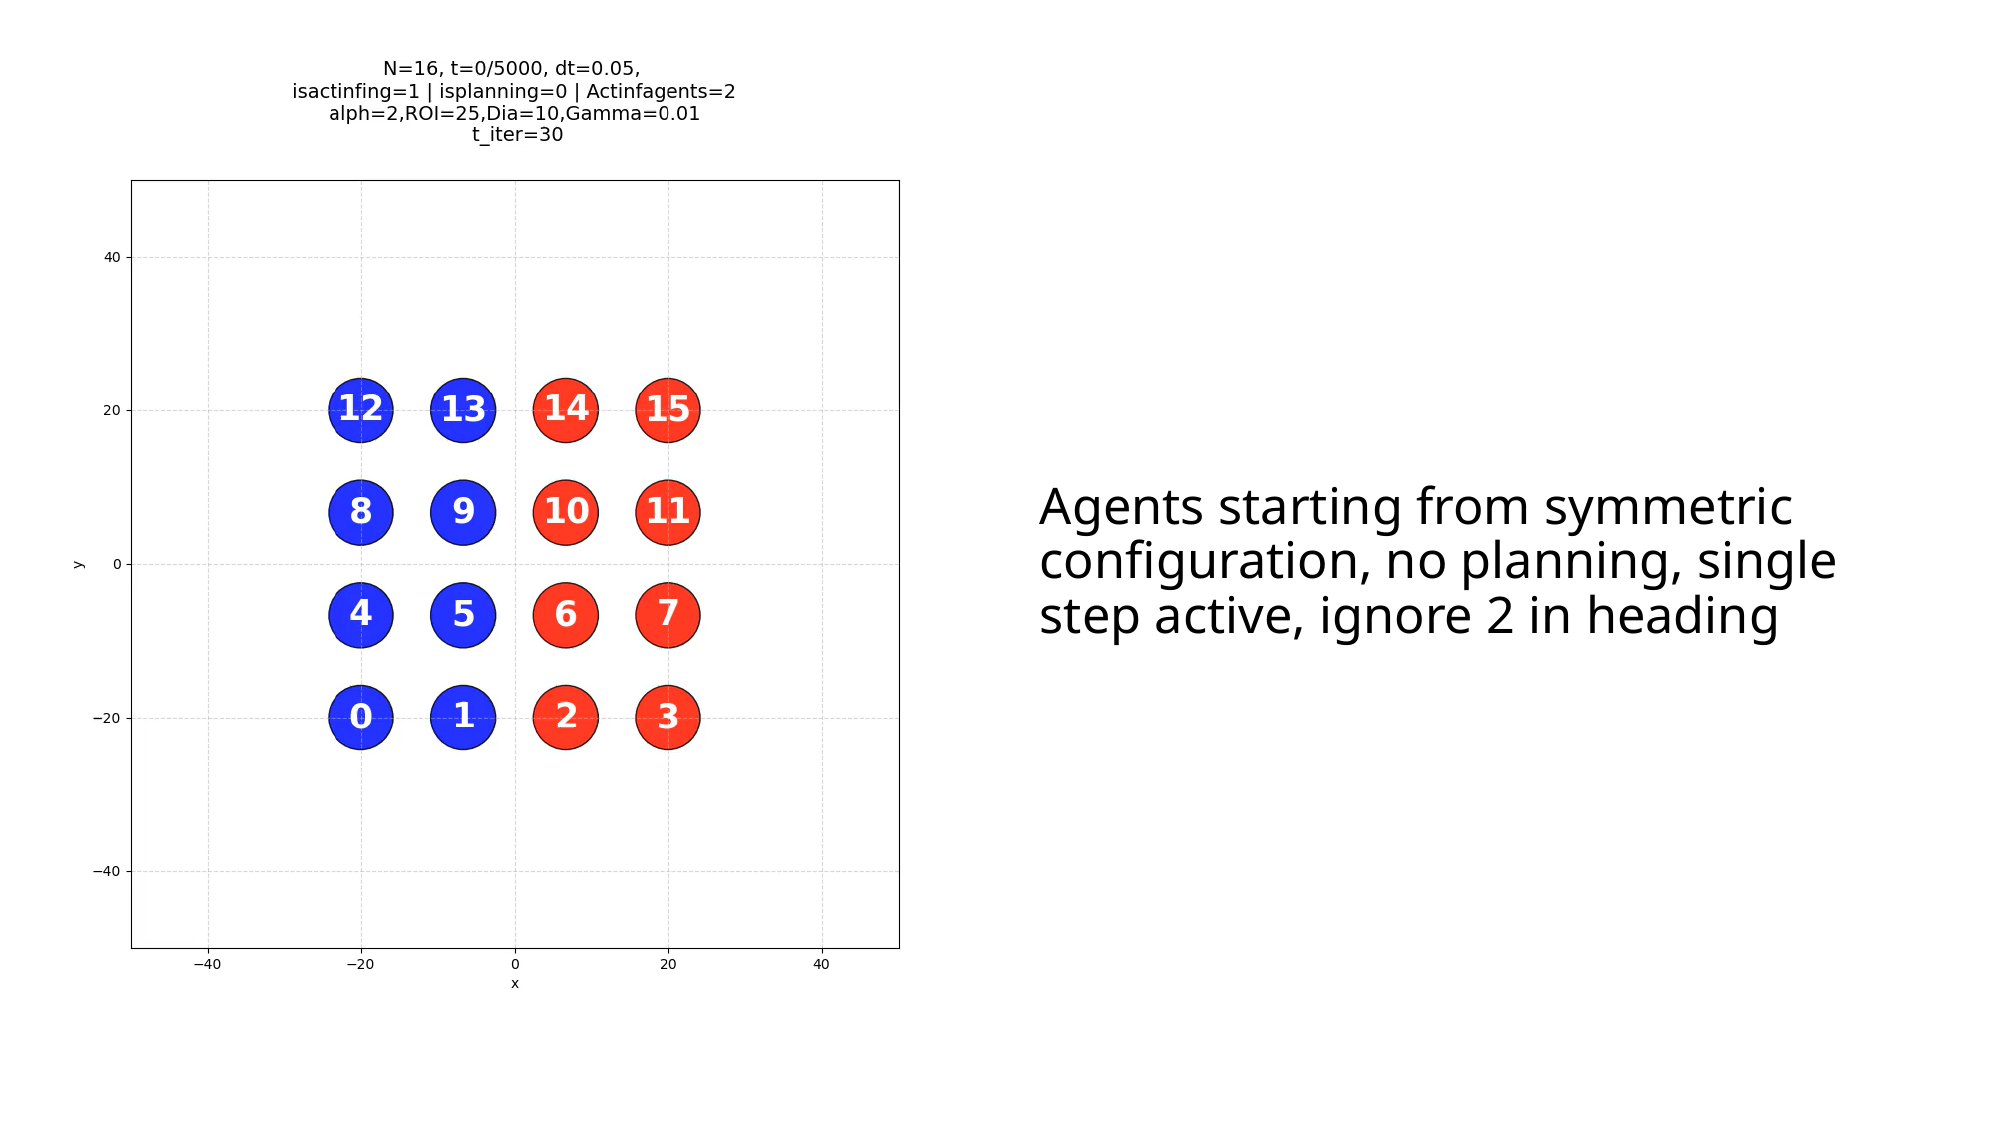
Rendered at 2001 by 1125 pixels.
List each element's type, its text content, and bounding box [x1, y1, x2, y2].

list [2, 59, 1000, 1058]
title Agents starting from symmetric configuration, no planning, single step active, ignore 2 in heading [1024, 453, 1870, 672]
